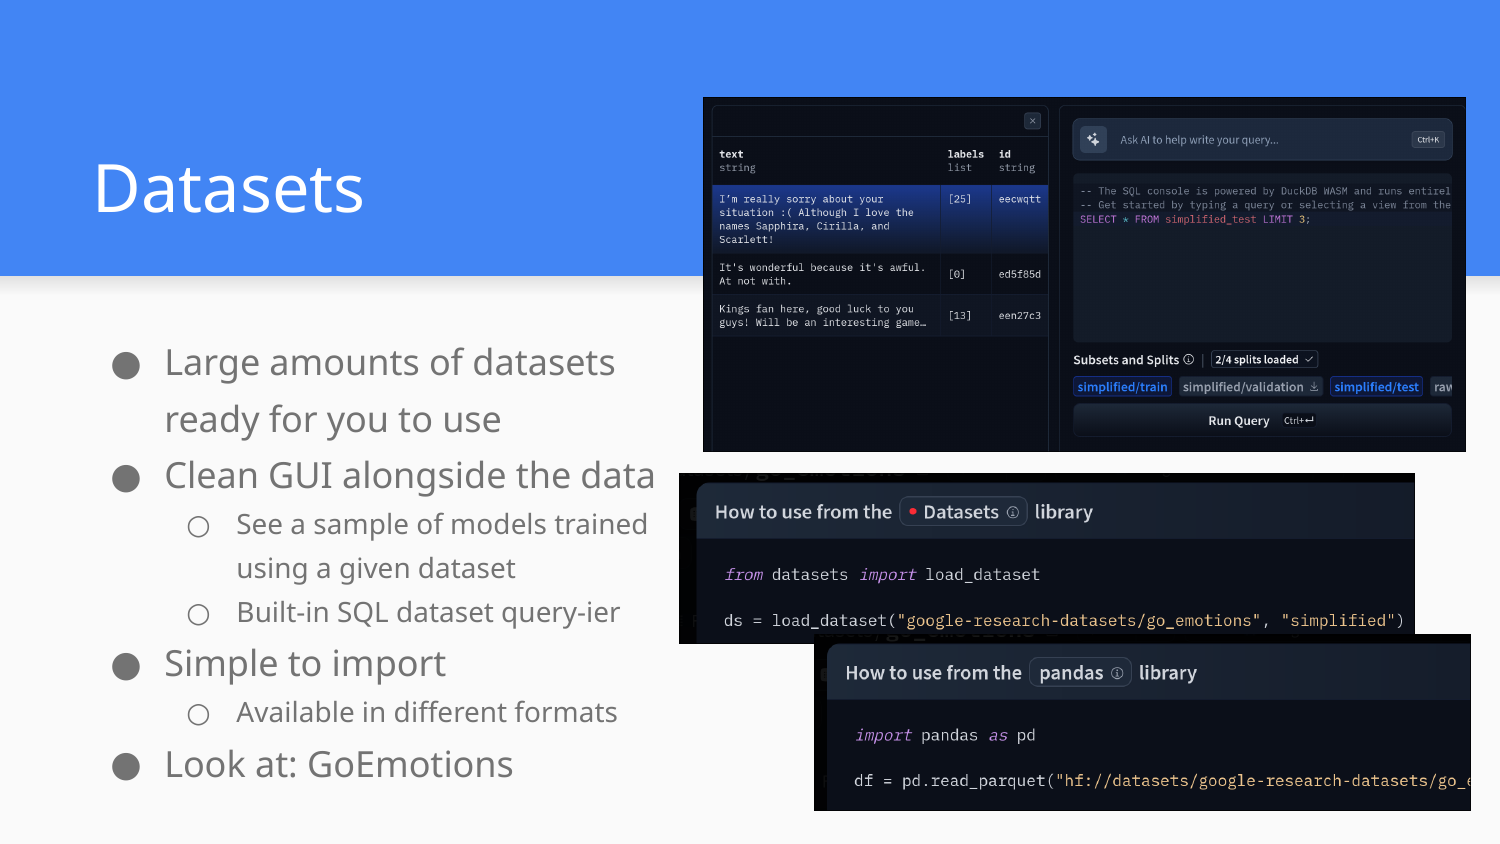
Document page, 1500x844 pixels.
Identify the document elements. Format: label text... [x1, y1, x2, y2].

title Datasets [77, 121, 697, 248]
picture [702, 96, 1467, 453]
picture [678, 473, 1471, 812]
list Large amounts of datasets ready for you to use Clean GUI alongside the data See a sample of models trained using a given dataset Built-in SQL dataset query-ier Simple to import Available in different formats Look at: GoEmotions [77, 314, 675, 825]
